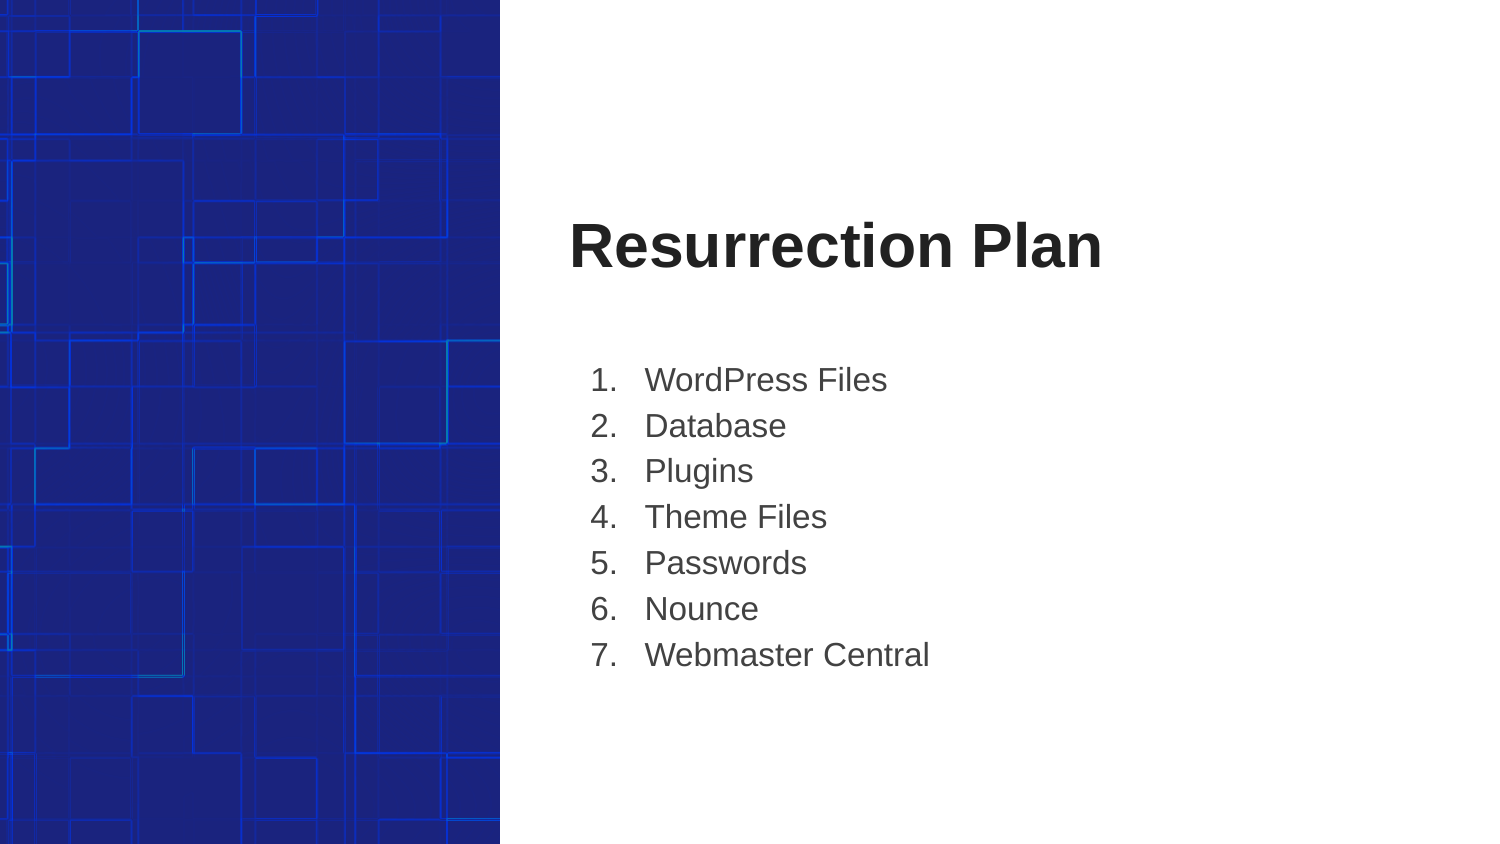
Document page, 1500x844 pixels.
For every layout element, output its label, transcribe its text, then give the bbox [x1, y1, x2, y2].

title Resurrection Plan [554, 66, 1414, 295]
picture [0, 0, 500, 844]
list WordPress Files Database Plugins Theme Files Passwords Nounce Webmaster Central [554, 336, 1414, 727]
